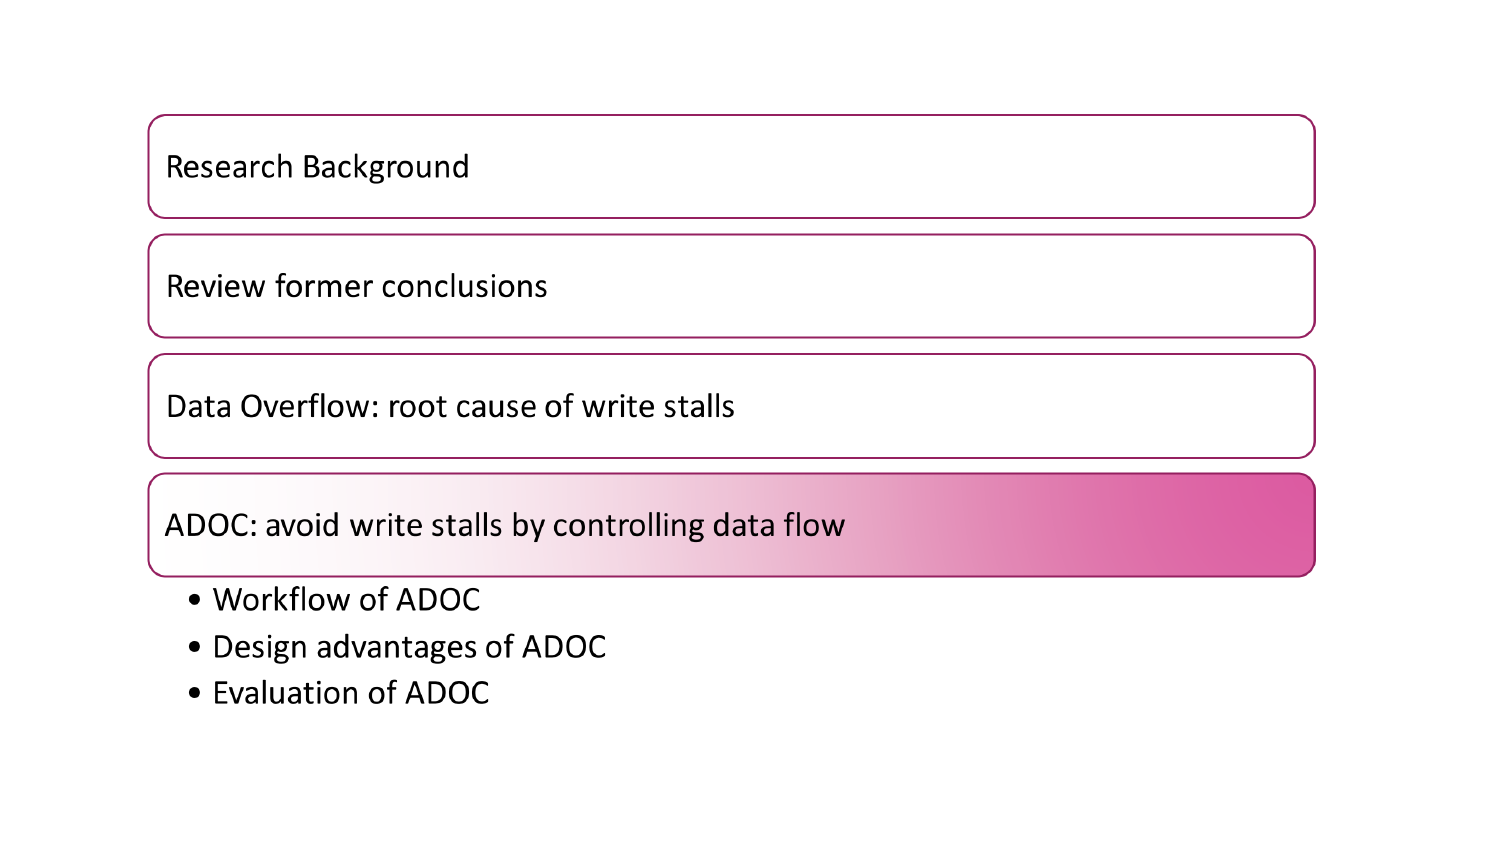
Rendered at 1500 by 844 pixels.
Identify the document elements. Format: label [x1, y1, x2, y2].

picture [116, 94, 1384, 758]
